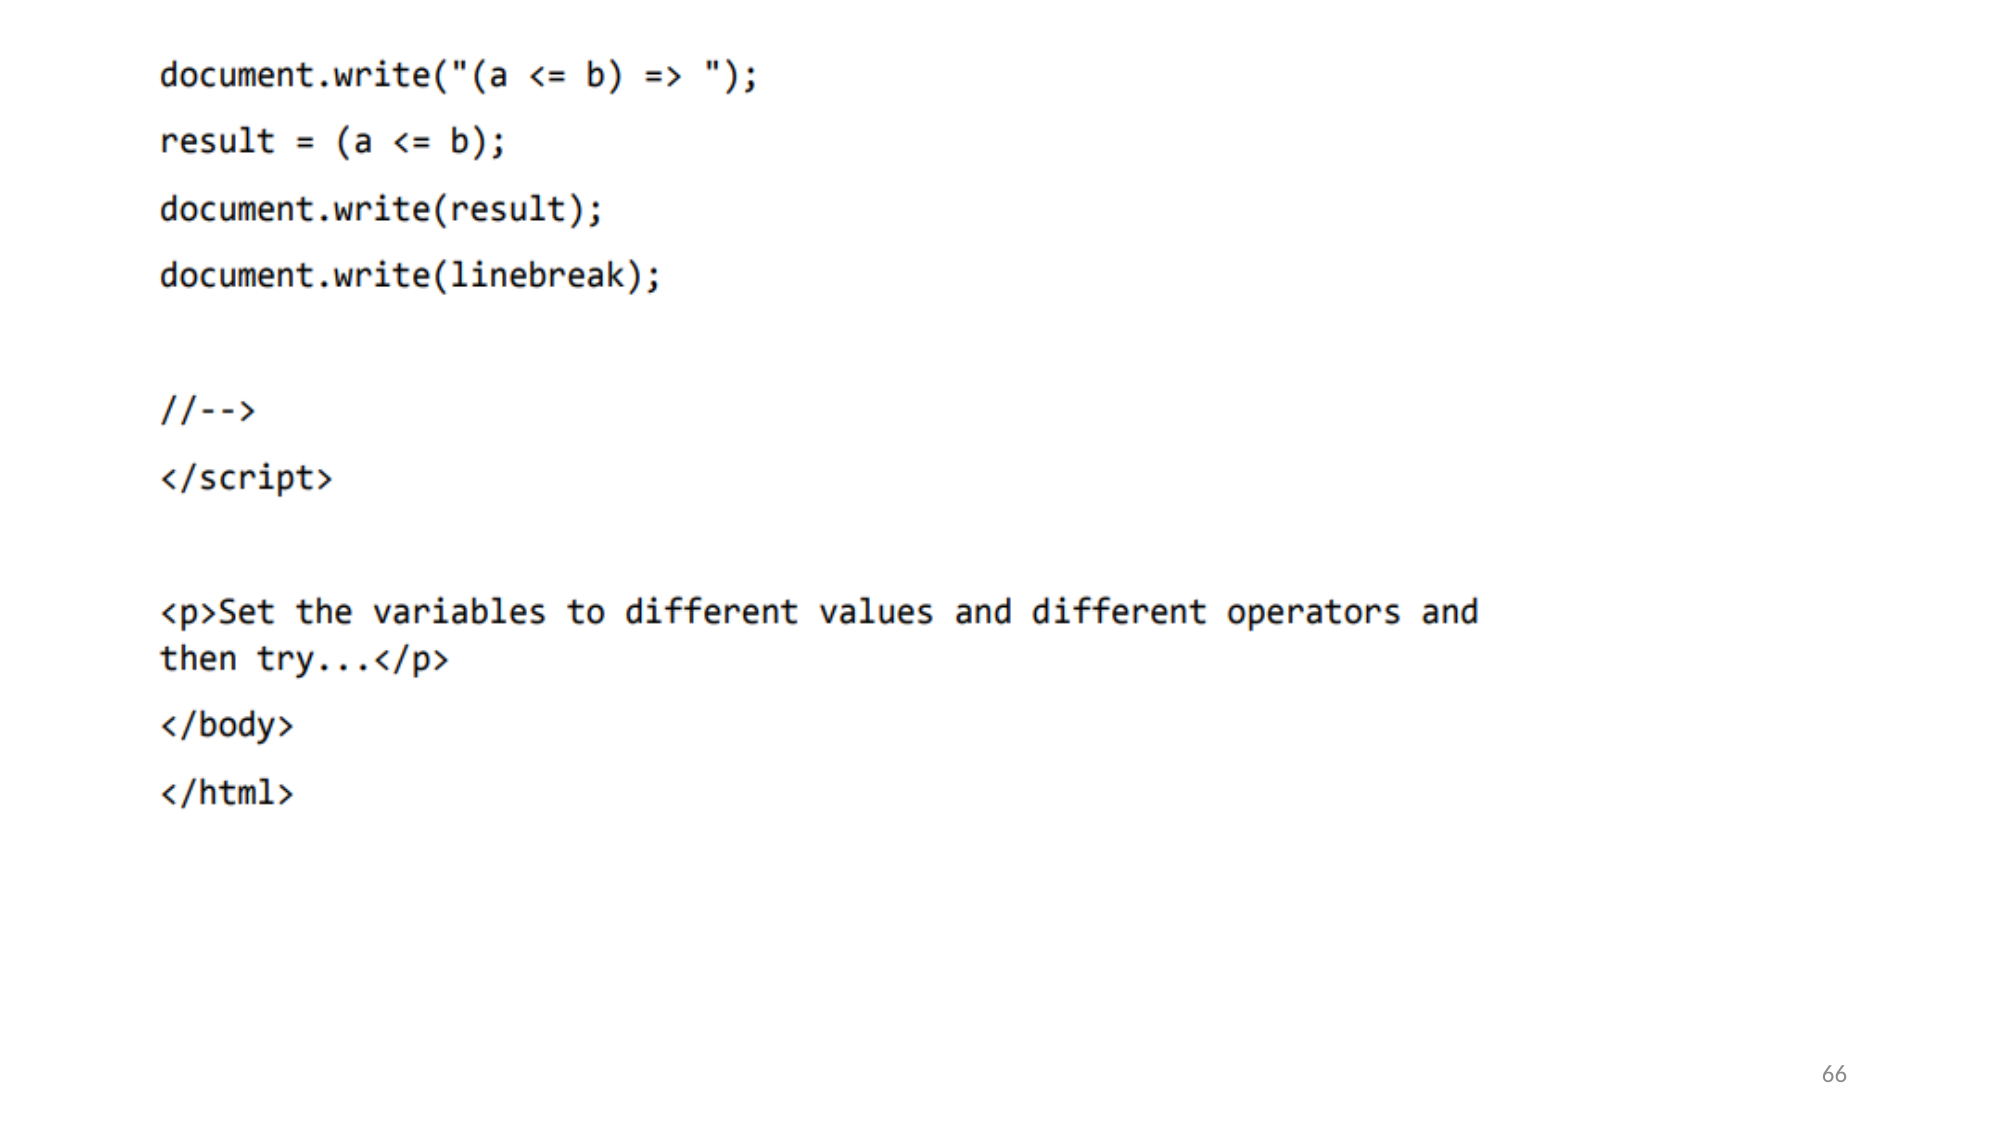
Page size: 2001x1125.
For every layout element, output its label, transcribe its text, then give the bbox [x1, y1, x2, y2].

picture [145, 38, 1519, 824]
slide_number 66 [1412, 1042, 1863, 1103]
